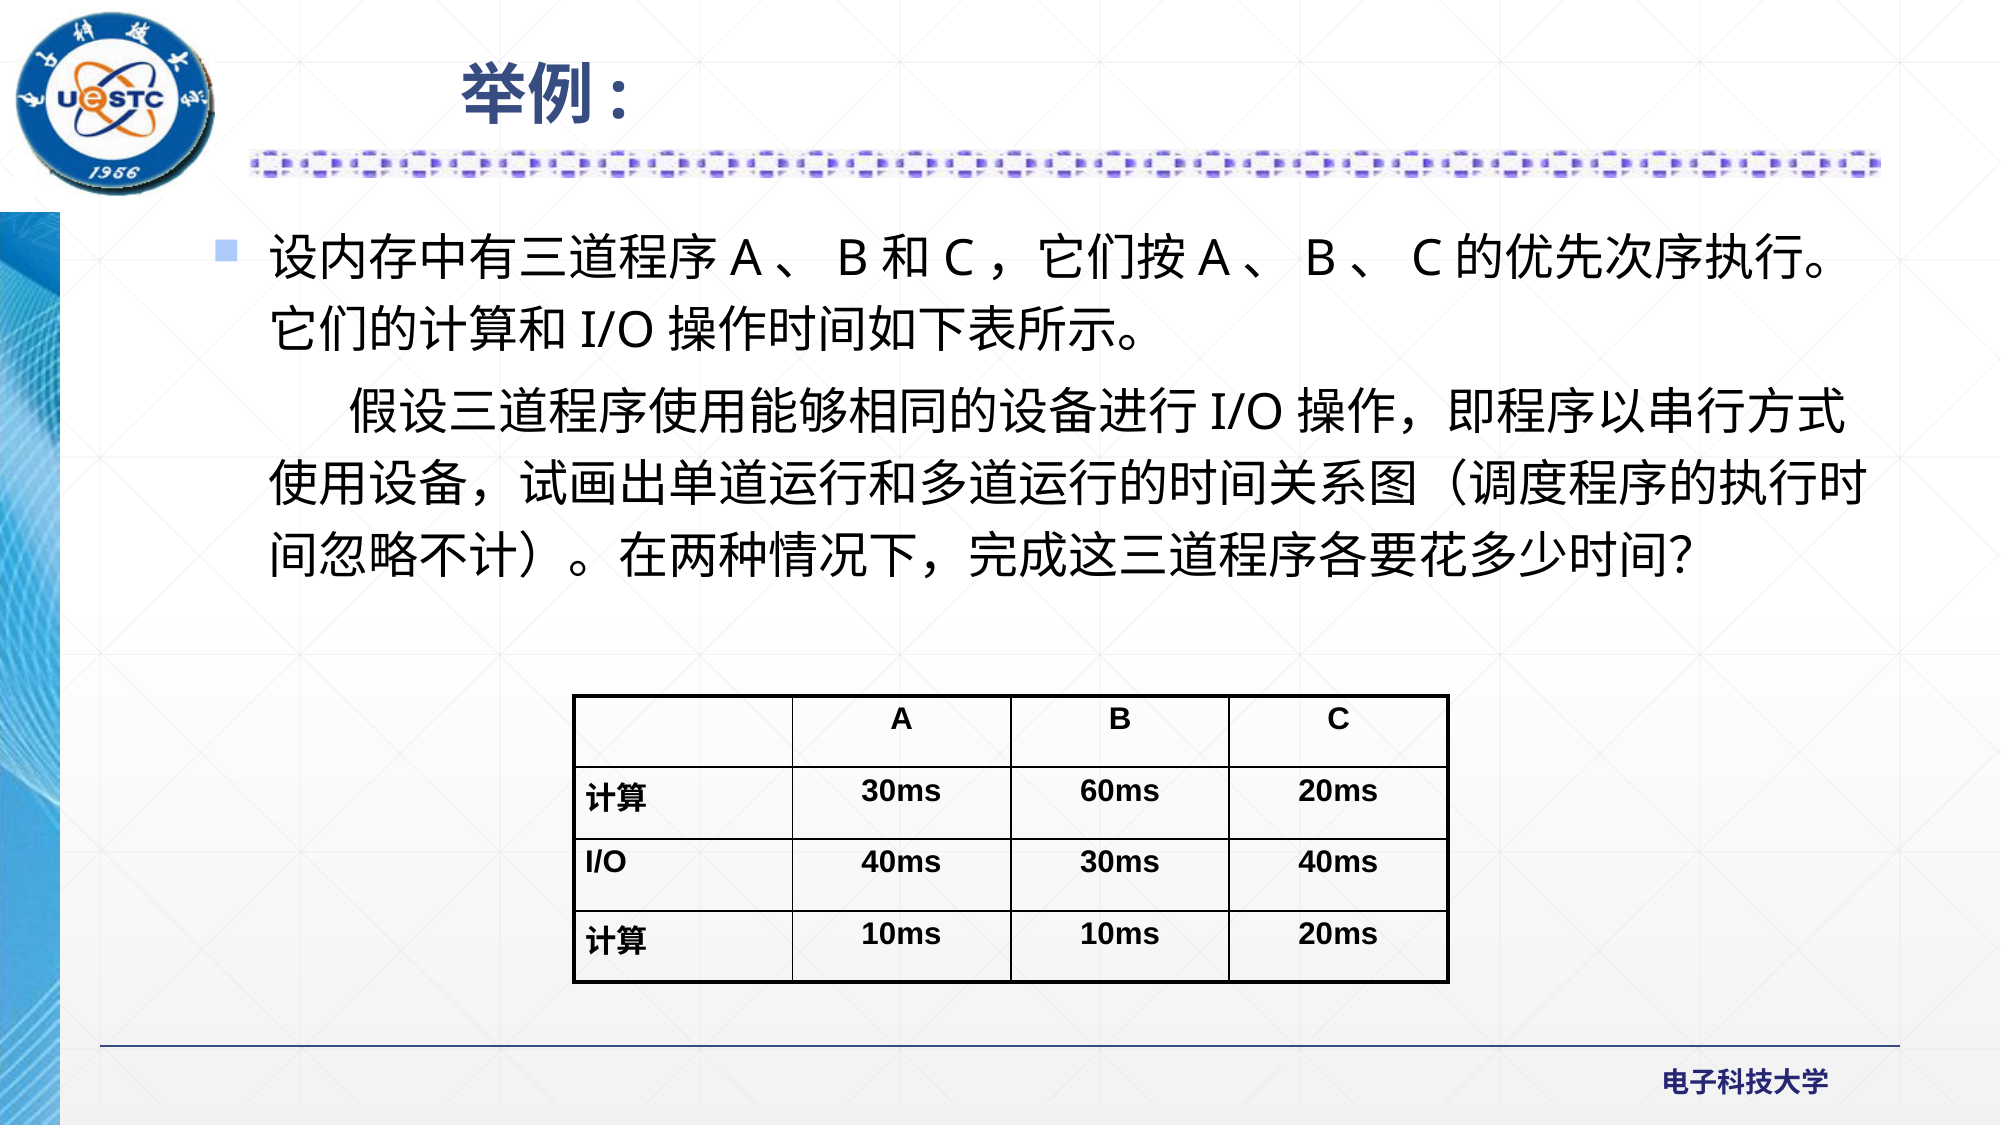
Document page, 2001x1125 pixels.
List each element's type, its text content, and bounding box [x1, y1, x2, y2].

table_header C [1230, 698, 1446, 766]
picture [249, 149, 1881, 178]
table_cell 计算 [576, 768, 792, 838]
table_header A [793, 698, 1010, 766]
table_cell 计算 [576, 912, 792, 980]
table_cell 10ms [1012, 912, 1228, 980]
picture [15, 0, 215, 197]
picture [0, 212, 60, 1125]
table_header [576, 698, 792, 766]
table_cell 40ms [1230, 840, 1446, 910]
table_cell 20ms [1230, 768, 1446, 838]
table_cell 10ms [793, 912, 1010, 980]
table_cell I/O [576, 840, 792, 910]
text_box 举例: [445, 53, 1369, 133]
table_cell 30ms [1012, 840, 1228, 910]
table_cell 30ms [793, 768, 1010, 838]
table_cell 60ms [1012, 768, 1228, 838]
table_cell 40ms [793, 840, 1010, 910]
table_header B [1012, 698, 1228, 766]
text_box 设内存中有三道程序A、B和C，它们按A、B、C的优先次序执行。它们的计算和I/O操作时间如下表所示。 假设三道程序使用能够相同的设备进行I/O操作，即程序以串行方式使用设备，试画出单道运行和多道运行的时间关系图（调度程序的执行时间忽略不计）。在两种情况下，完成这三道程序各要花多少时间？ [197, 206, 1901, 646]
table_cell 20ms [1230, 912, 1446, 980]
